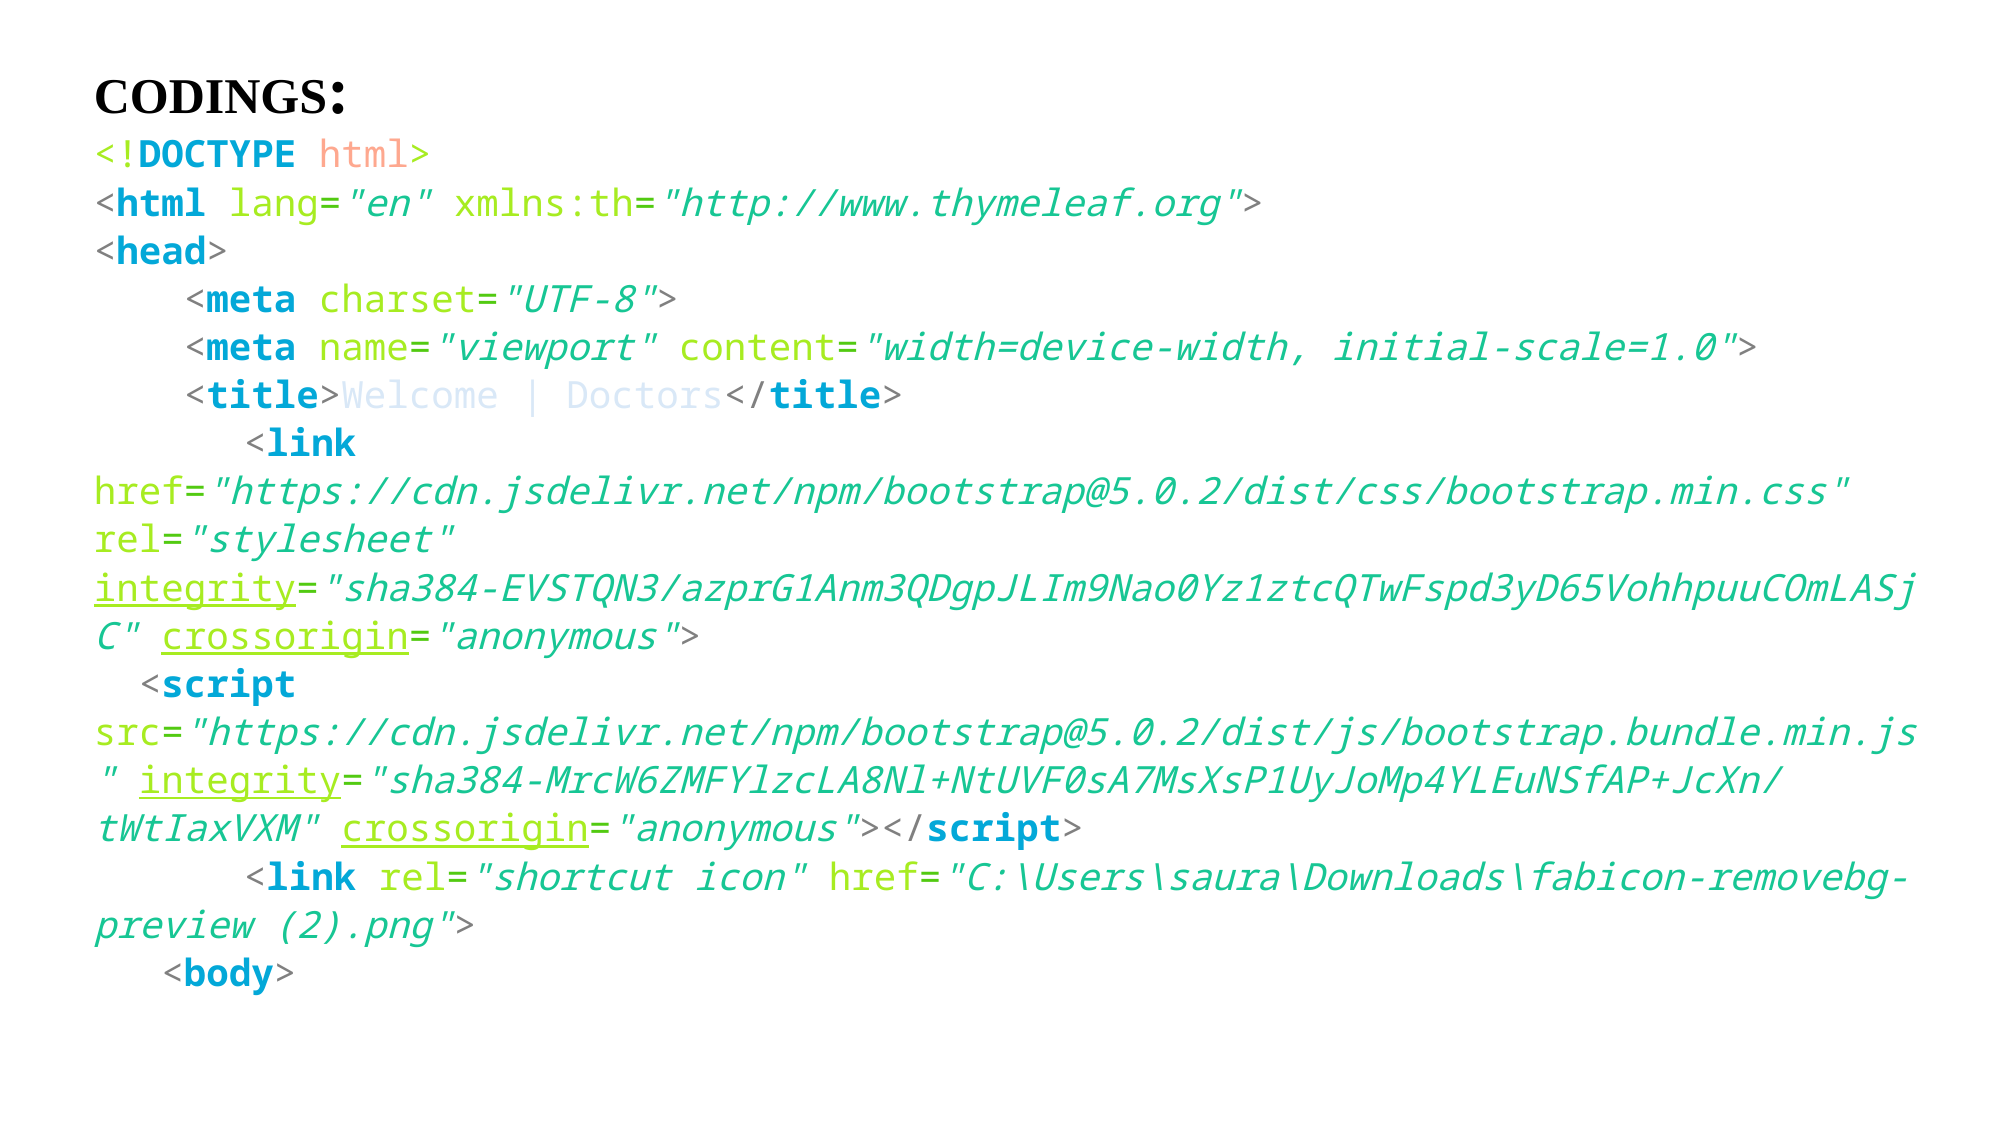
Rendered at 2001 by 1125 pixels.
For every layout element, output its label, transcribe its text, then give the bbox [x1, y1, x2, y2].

text_box CODINGS: <!DOCTYPE html> <html lang="en" xmlns:th="http://www.thymeleaf.org"> <head> <meta charset="UTF-8"> <meta name="viewport" content="width=device-width, initial-scale=1.0"> <title>Welcome | Doctors</title> <link href="https://cdn.jsdelivr.net/npm/bootstrap@5.0.2/dist/css/bootstrap.min.css" rel="stylesheet" integrity="sha384-EVSTQN3/azprG1Anm3QDgpJLIm9Nao0Yz1ztcQTwFspd3yD65VohhpuuCOmLASjC" crossorigin="anonymous"> <script src="https://cdn.jsdelivr.net/npm/bootstrap@5.0.2/dist/js/bootstrap.bundle.min.js" integrity="sha384-MrcW6ZMFYlzcLA8Nl+NtUVF0sA7MsXsP1UyJoMp4YLEuNSfAP+JcXn/tWtIaxVXM" crossorigin="anonymous"></script> <link rel="shortcut icon" href="C:\Users\saura\Downloads\fabicon-removebg-preview (2).png"> <body> [79, 0, 1945, 1001]
